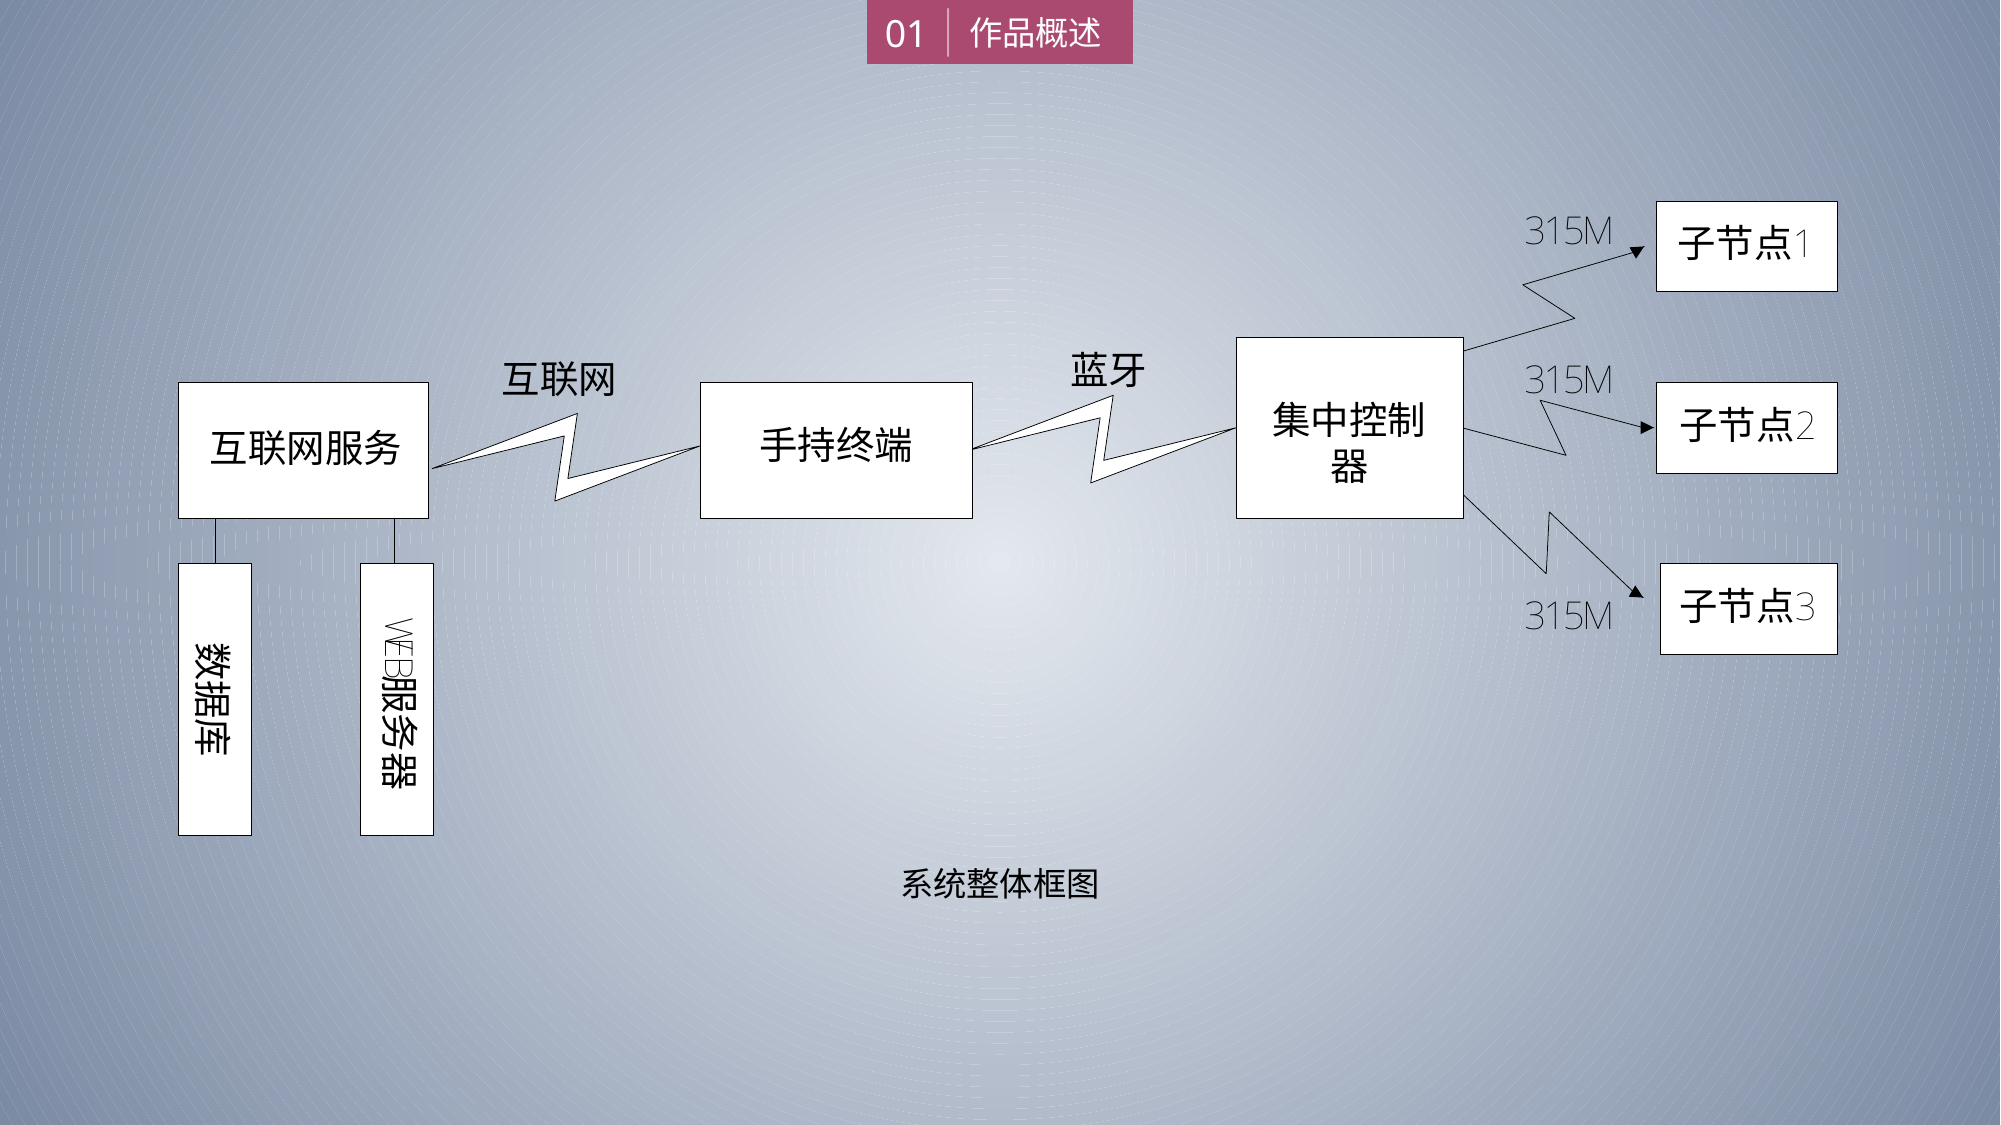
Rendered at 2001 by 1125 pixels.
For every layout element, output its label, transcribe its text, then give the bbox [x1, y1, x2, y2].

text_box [867, 0, 1133, 63]
text_box 系统整体框图 [817, 844, 1183, 911]
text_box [147, 195, 1853, 842]
